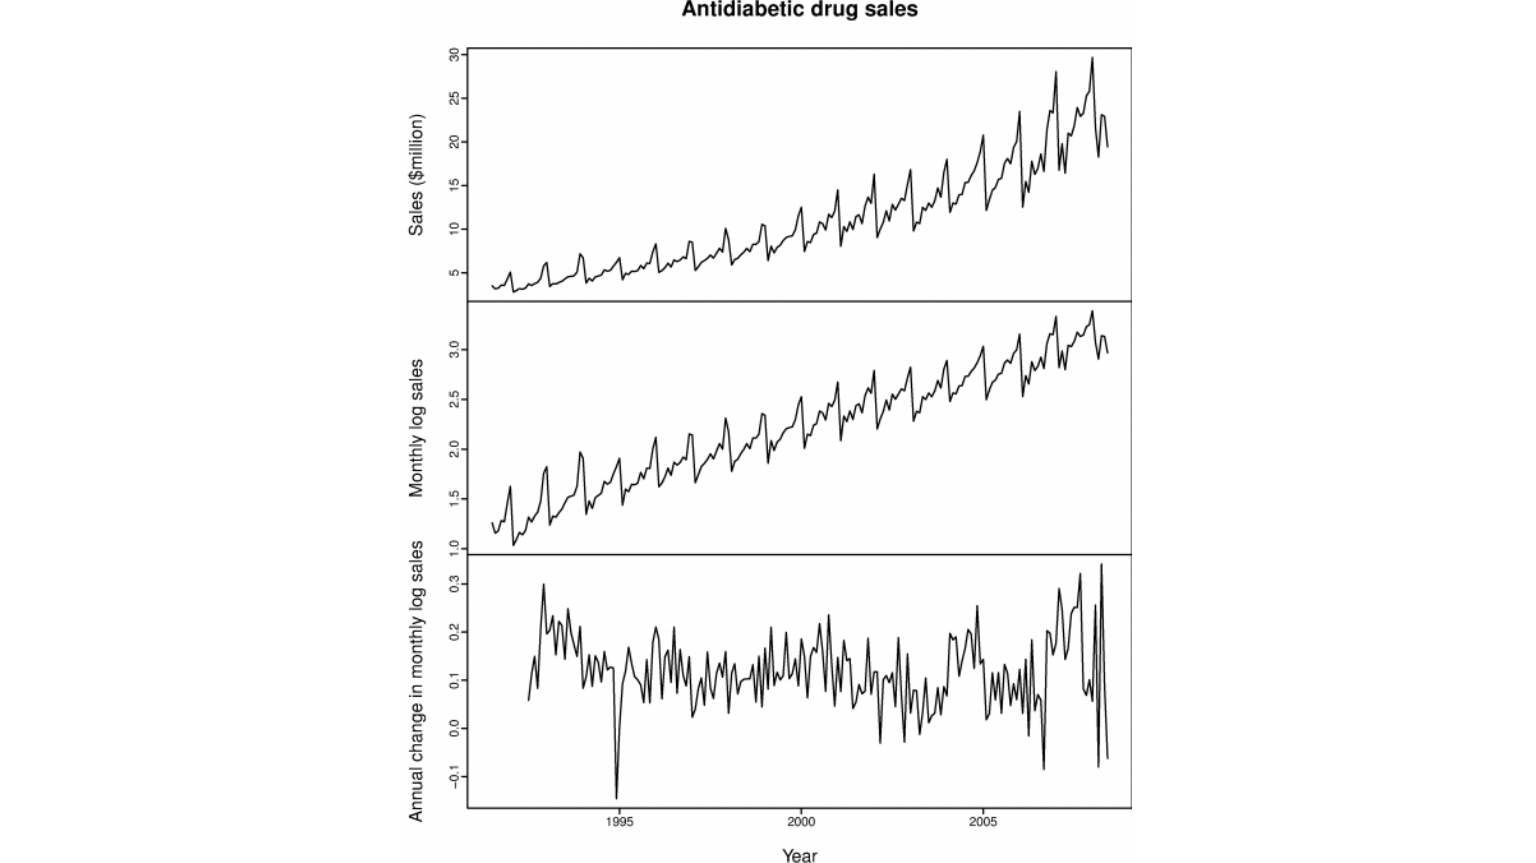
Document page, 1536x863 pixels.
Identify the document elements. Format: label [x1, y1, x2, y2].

picture [404, 0, 1132, 863]
